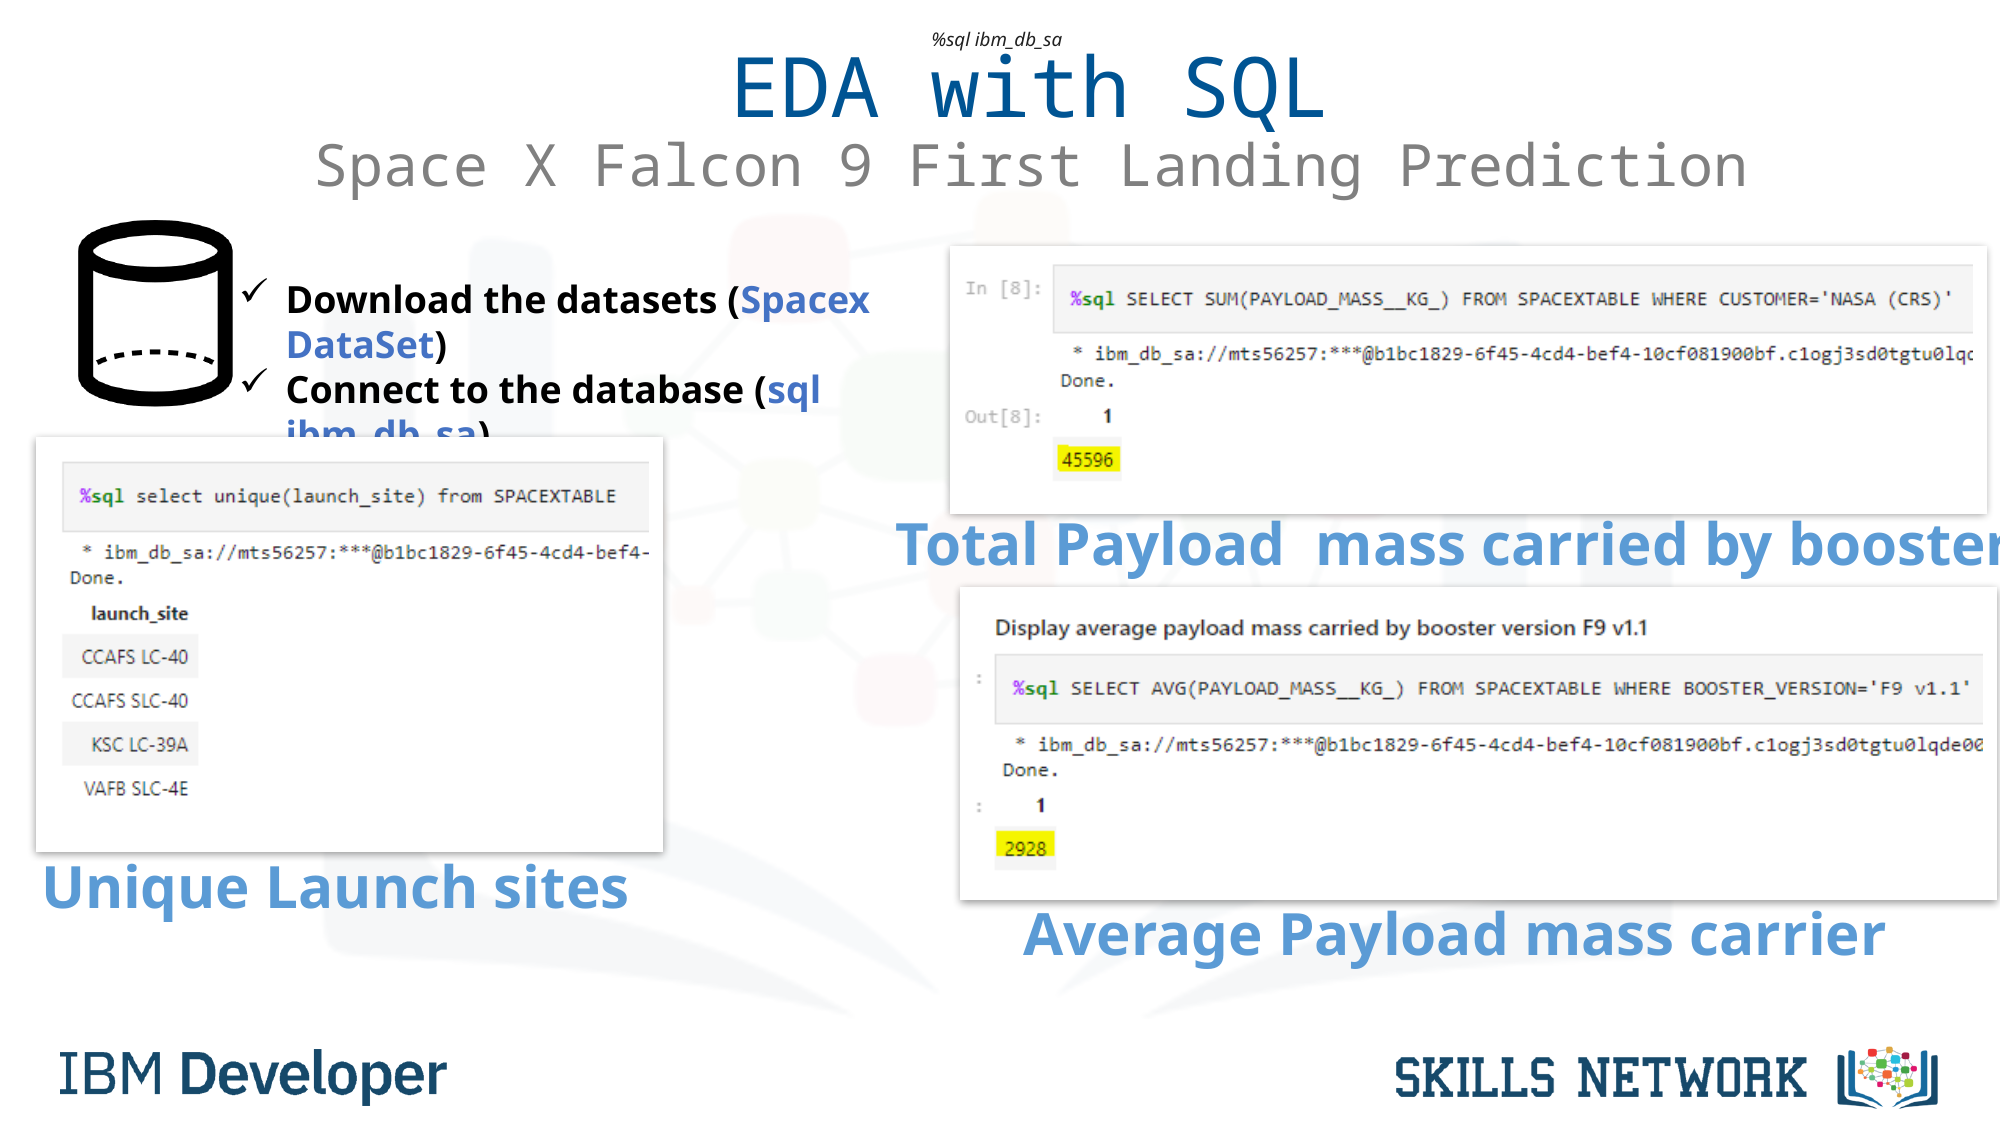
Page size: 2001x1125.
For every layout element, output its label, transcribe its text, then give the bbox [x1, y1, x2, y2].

text_box EDA with SQL Space X Falcon 9 First Landing Prediction [261, 38, 1800, 207]
text_box %sql ibm_db_sa [916, 16, 1084, 59]
text_box Average Payload mass carrier [1008, 889, 1903, 975]
text_box Total Payload mass carried by boosters [995, 499, 2000, 585]
text_box Unique Launch sites [26, 842, 645, 928]
picture [974, 601, 1983, 886]
picture [964, 260, 1973, 500]
picture [50, 451, 649, 838]
picture [55, 1045, 459, 1108]
picture [1390, 1045, 1945, 1111]
picture [34, 192, 276, 435]
text_box Download the datasets (Spacex DataSet) Connect to the database (sql ibm_db_sa) [276, 268, 995, 599]
